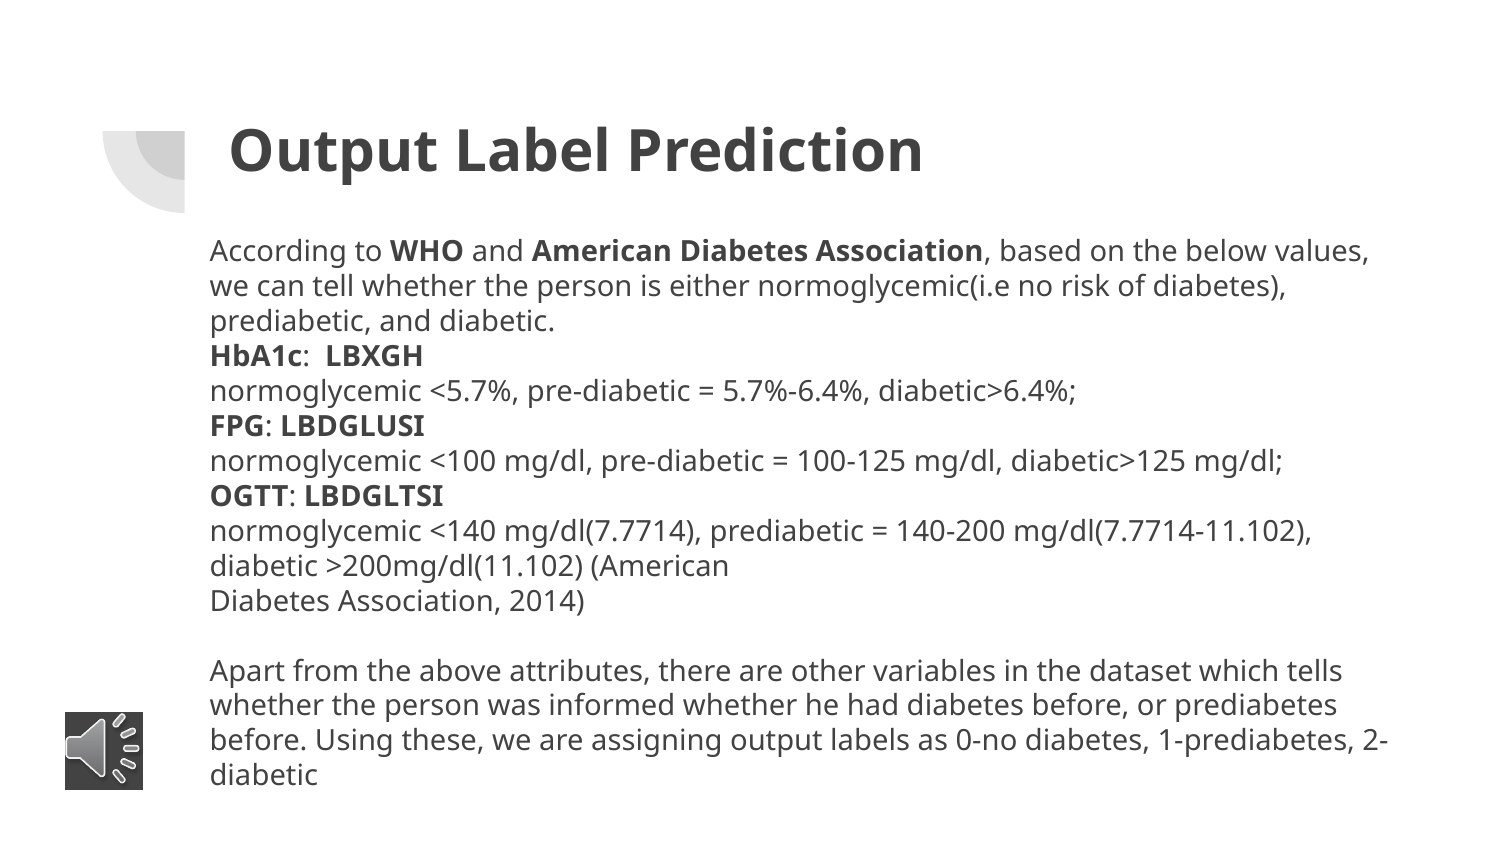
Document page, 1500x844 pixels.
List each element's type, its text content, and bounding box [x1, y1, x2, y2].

title Output Label Prediction [213, 97, 1457, 218]
picture [63, 710, 145, 792]
subtitle According to WHO and American Diabetes Association, based on the below values, we can tell whether the person is either normoglycemic(i.e no risk of diabetes), prediabetic, and diabetic. HbA1c: LBXGH normoglycemic <5.7%, pre-diabetic = 5.7%-6.4%, diabetic>6.4%; FPG: LBDGLUSI normoglycemic <100 mg/dl, pre-diabetic = 100-125 mg/dl, diabetic>125 mg/dl; OGTT: LBDGLTSI normoglycemic <140 mg/dl(7.7714), prediabetic = 140-200 mg/dl(7.7714-11.102), diabetic >200mg/dl(11.102) (American Diabetes Association, 2014) Apart from the above attributes, there are other variables in the dataset which tells whether the person was informed whether he had diabetes before, or prediabetes before. Using these, we are assigning output labels as 0-no diabetes, 1-prediabetes, 2-diabetic [194, 216, 1417, 792]
